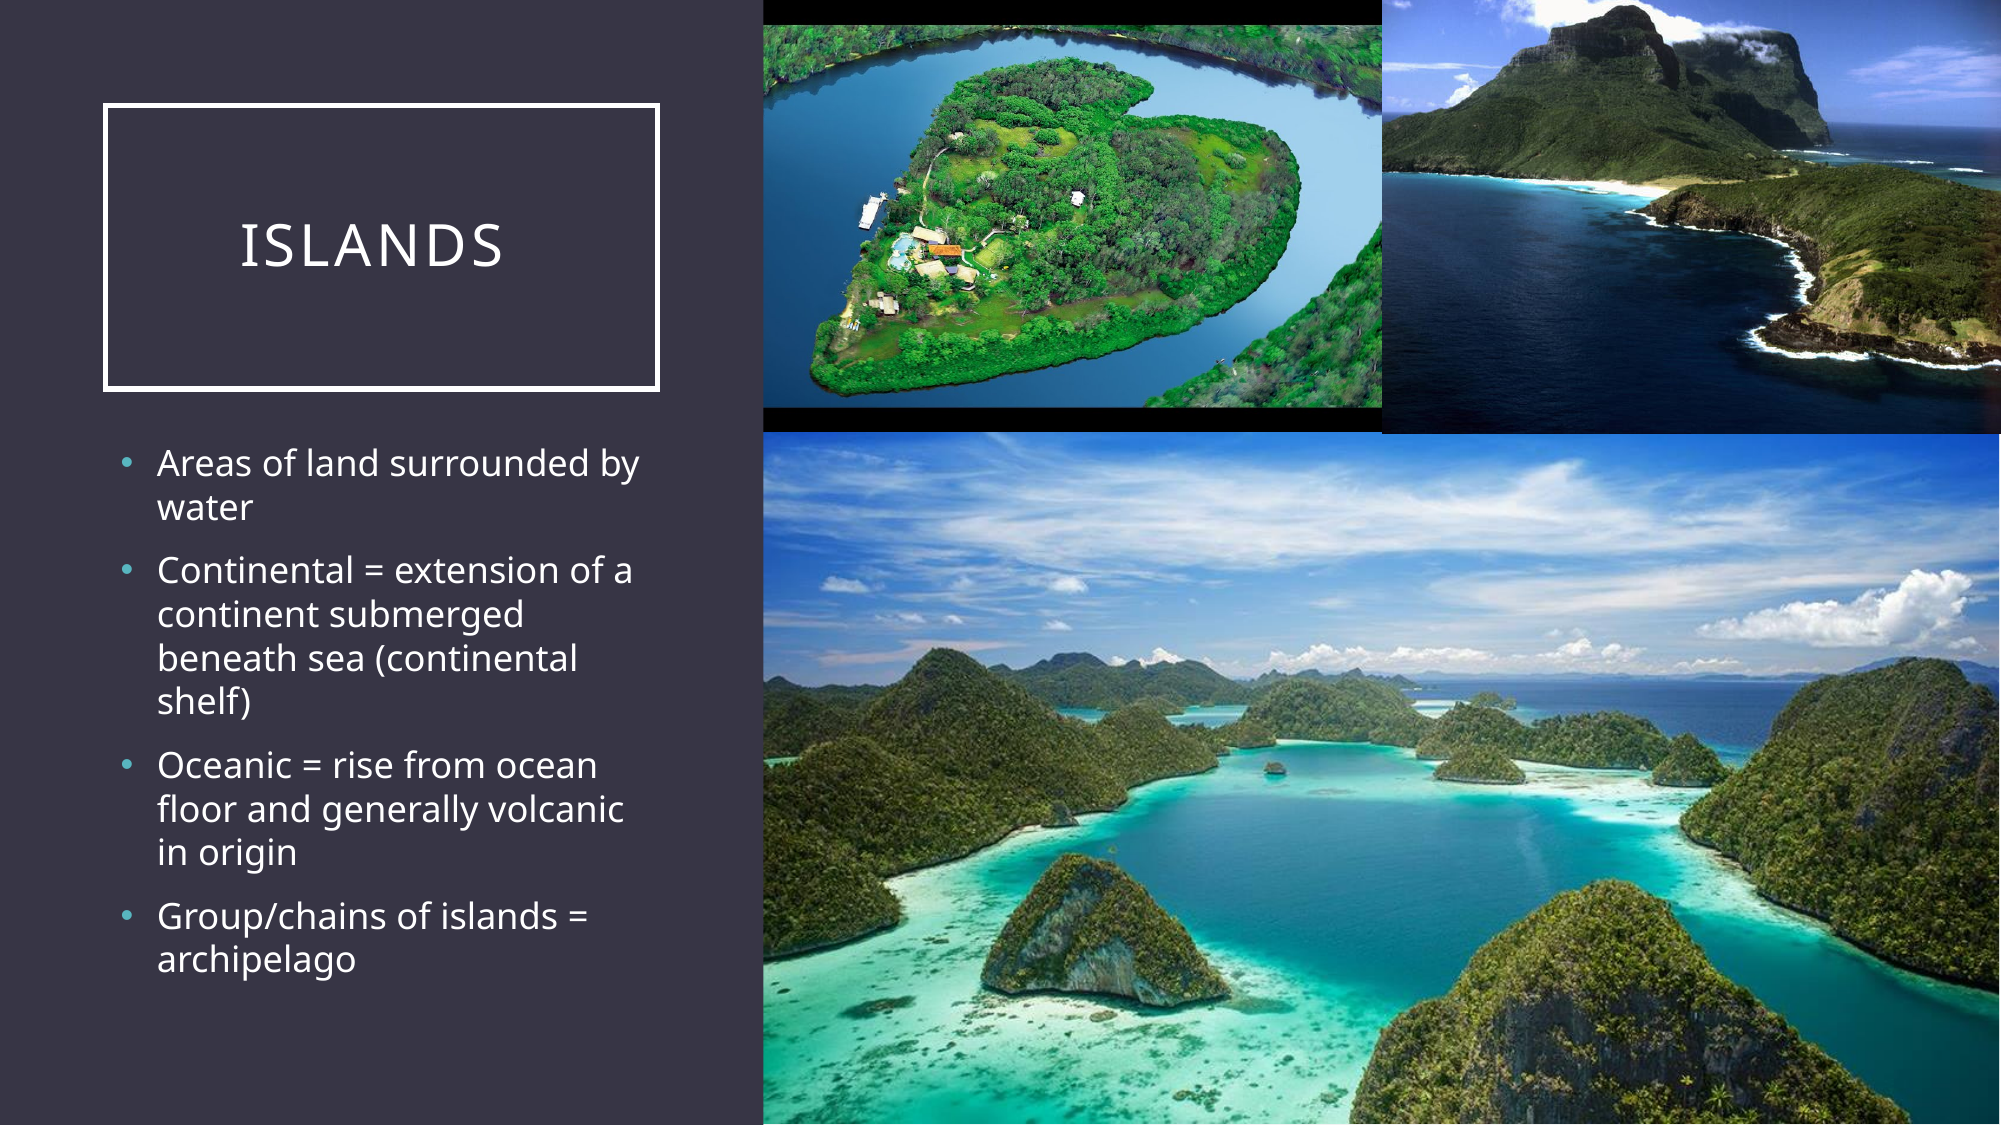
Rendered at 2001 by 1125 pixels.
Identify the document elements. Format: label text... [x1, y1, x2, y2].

title Islands [103, 103, 660, 392]
picture [762, 0, 2001, 1124]
list Areas of land surrounded by water Continental = extension of a continent submerged beneath sea (continental shelf) Oceanic = rise from ocean floor and generally volcanic in origin Group/chains of islands = archipelago [105, 432, 658, 994]
text_box [0, 0, 764, 1125]
